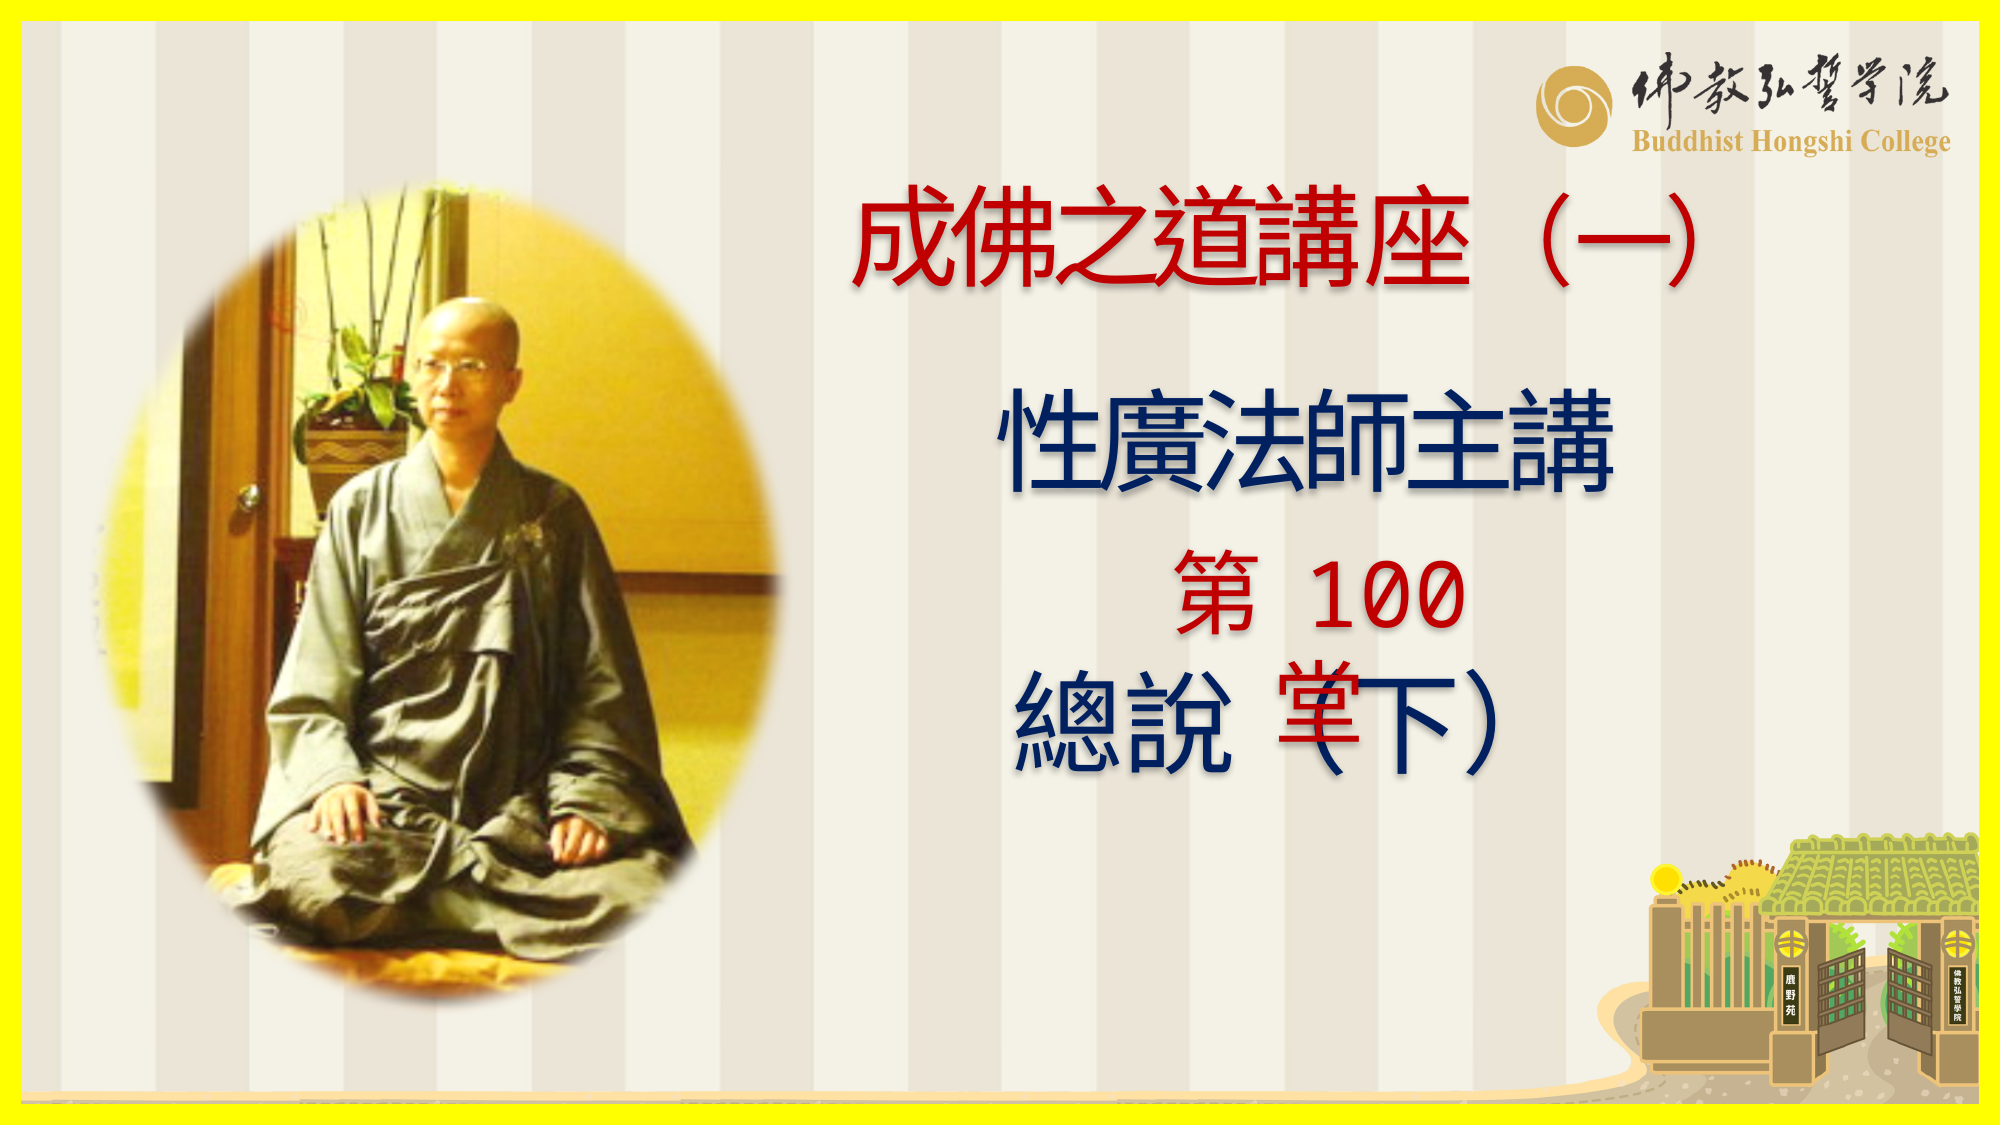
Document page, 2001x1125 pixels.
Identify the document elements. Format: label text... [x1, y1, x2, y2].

text_box [0, 0, 2000, 1125]
picture [87, 170, 795, 1017]
text_box 第 100 堂 [1090, 522, 1550, 632]
text_box 性廣法師主講 [947, 367, 1665, 510]
text_box 成佛之道講座（一） [781, 131, 1831, 354]
text_box 總說（下） [721, 645, 1864, 1030]
